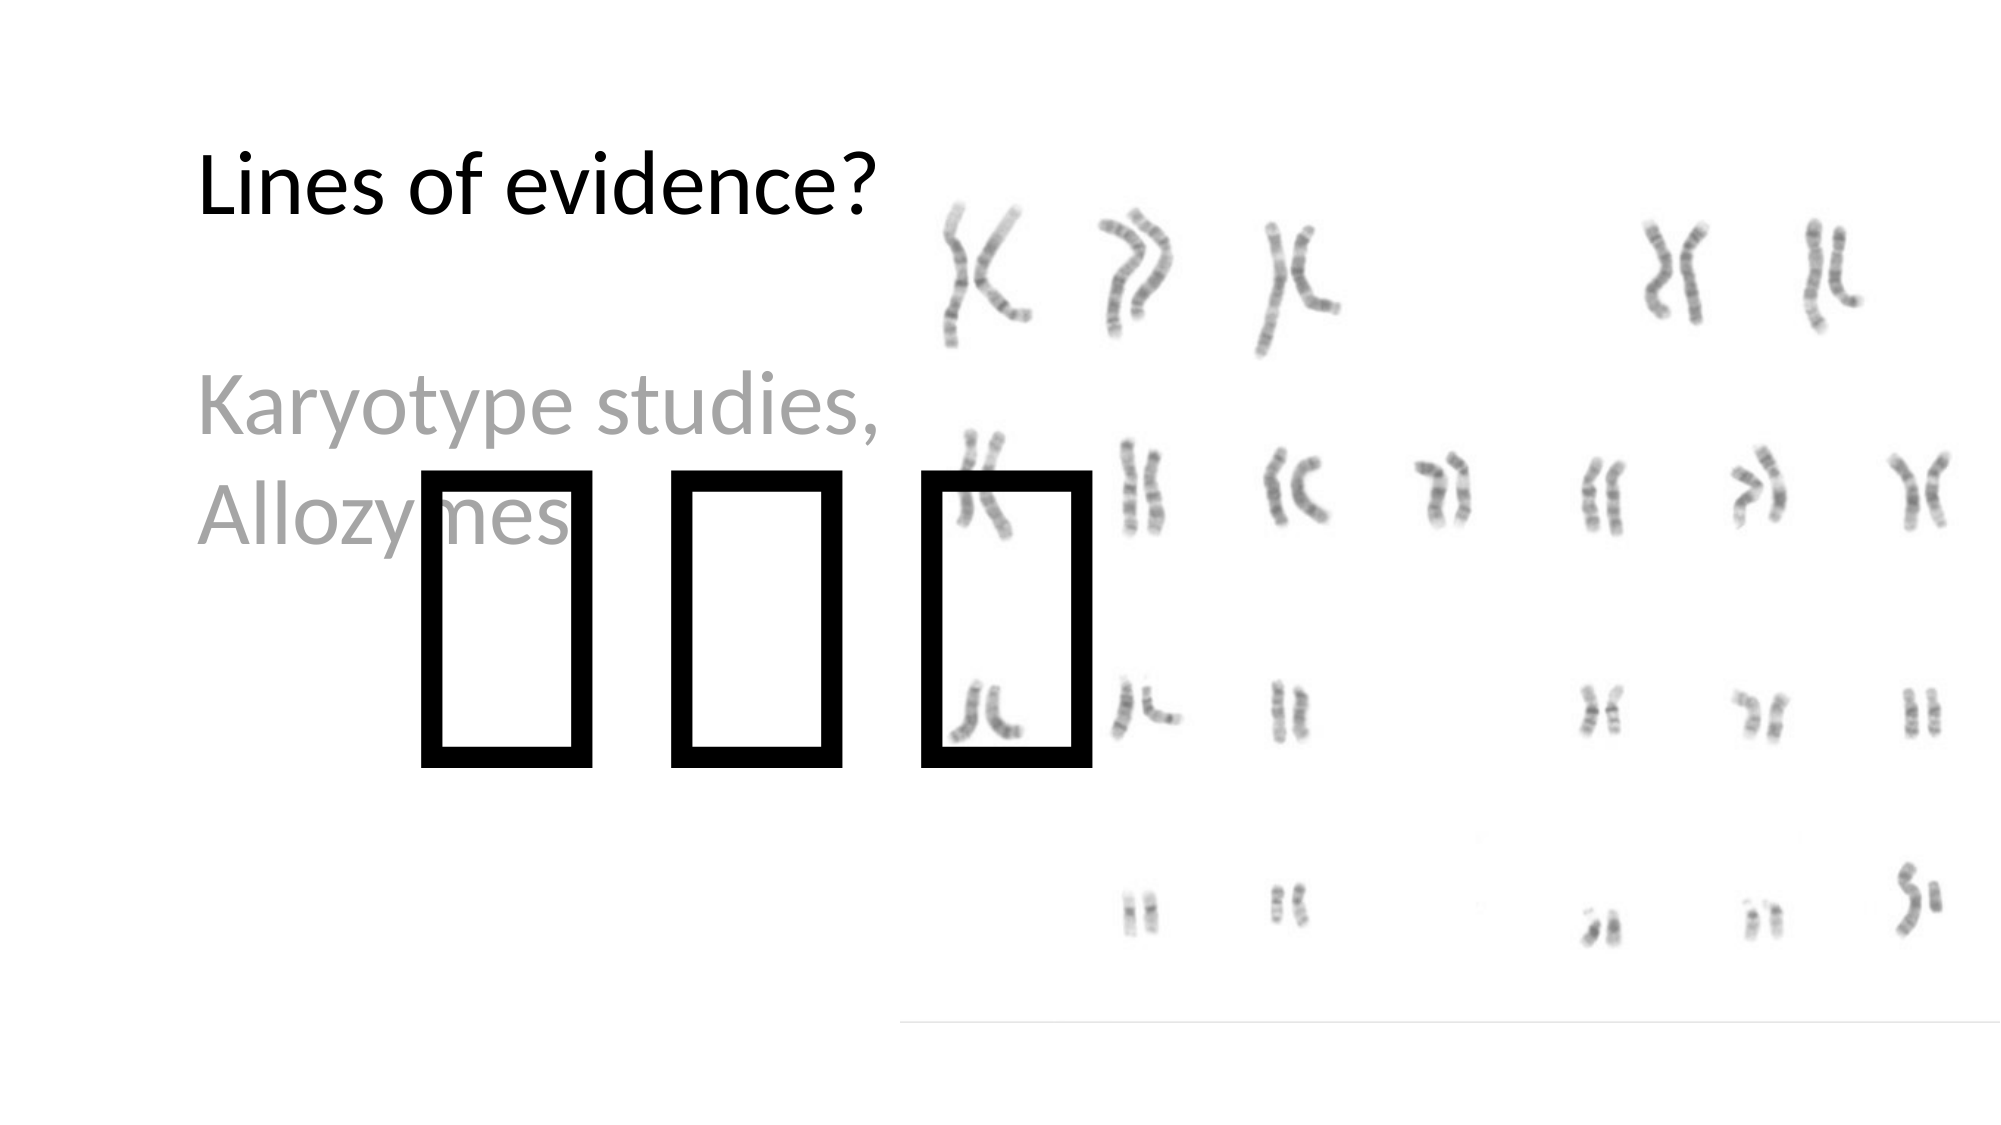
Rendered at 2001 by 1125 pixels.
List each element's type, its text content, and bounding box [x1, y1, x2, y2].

list Lines of evidence? Karyotype studies, Allozymes [182, 114, 1703, 819]
picture [900, 161, 2000, 1023]
text_box ⏰⏰⏰ [368, 344, 900, 860]
